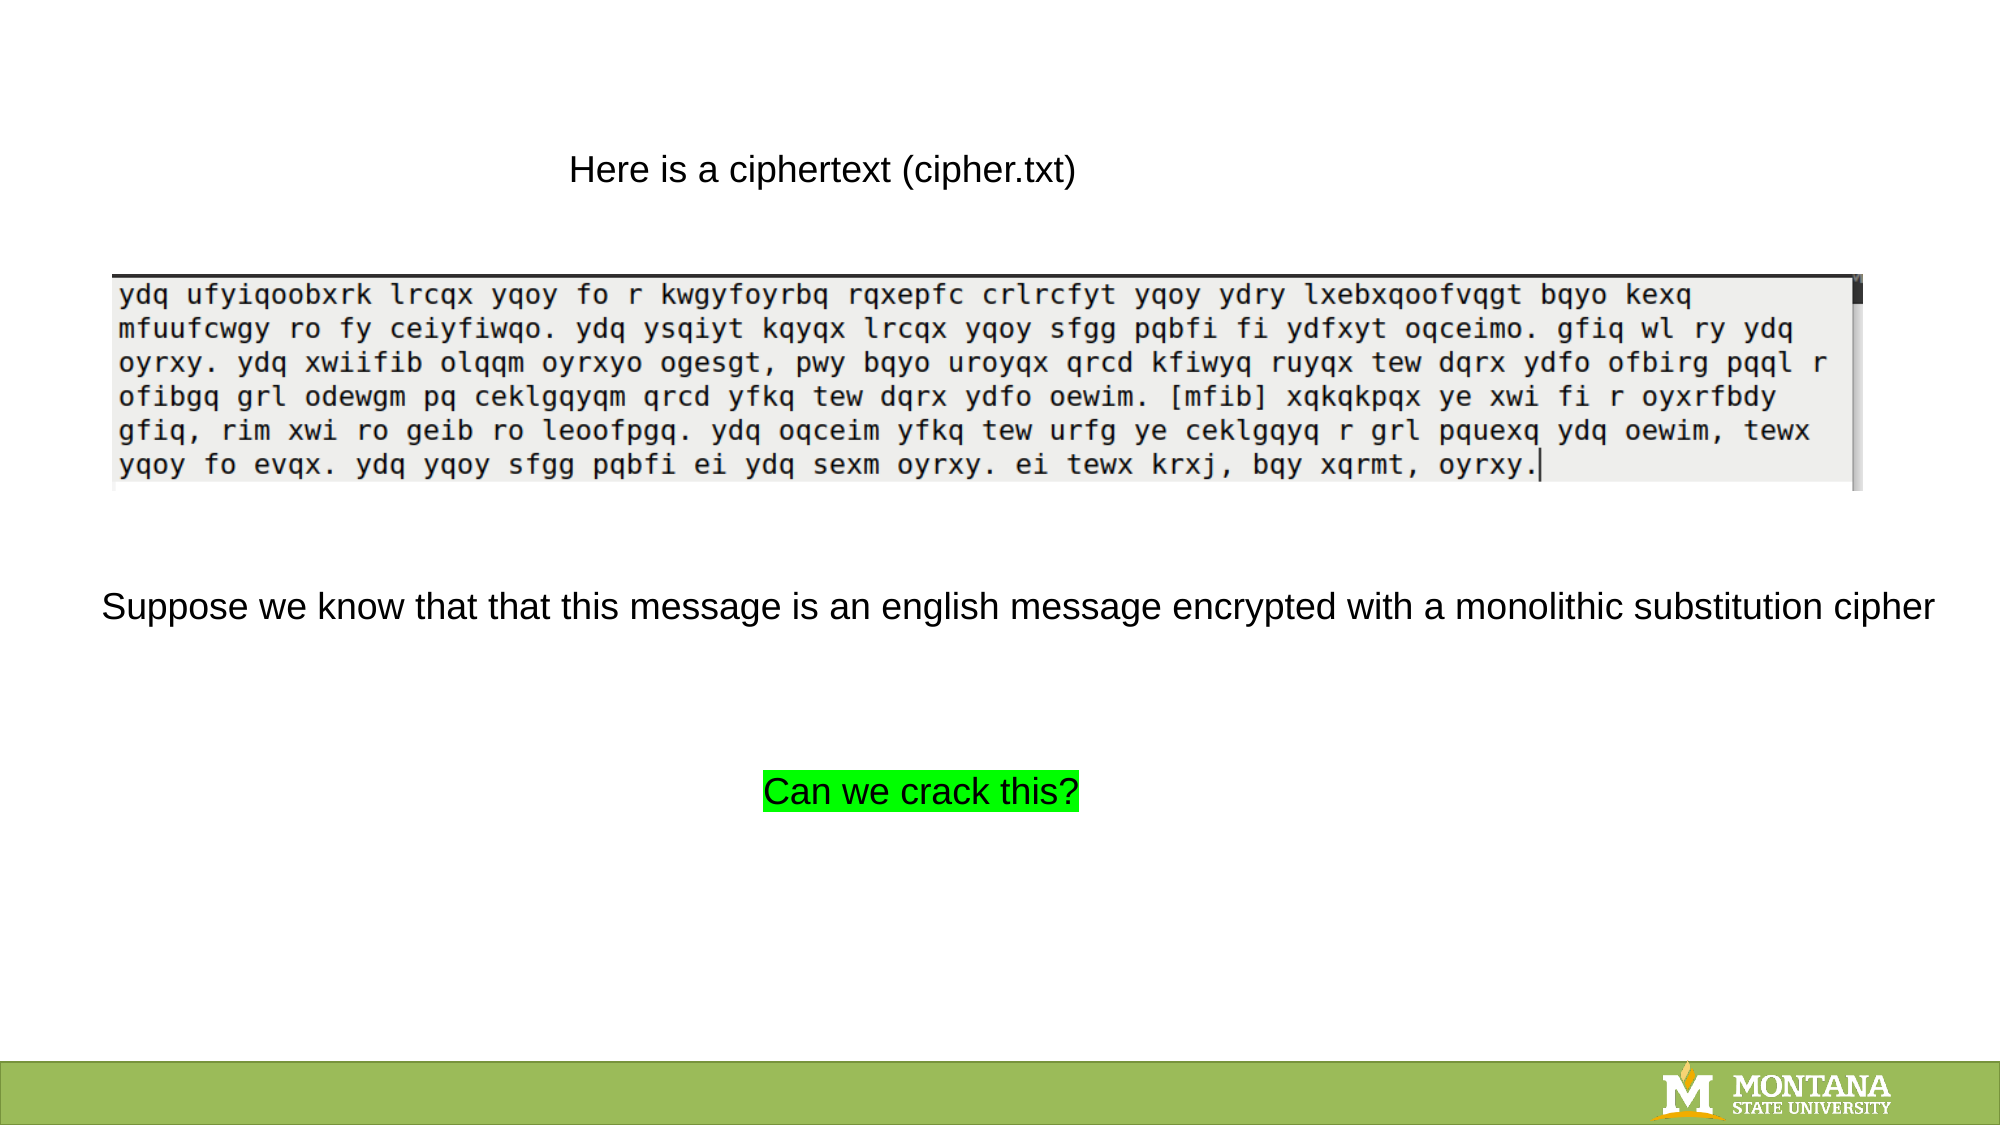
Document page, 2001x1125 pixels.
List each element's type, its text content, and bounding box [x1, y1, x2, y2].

picture [112, 274, 1863, 492]
picture [1649, 1060, 1892, 1122]
text_box Suppose we know that that this message is an english message encrypted with a monolithic substitution cipher [86, 574, 1952, 635]
text_box Here is a ciphertext (cipher.txt) [554, 137, 1092, 198]
text_box Can we crack this? [748, 759, 1095, 820]
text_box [0, 1060, 1647, 1125]
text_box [1892, 1060, 2000, 1125]
